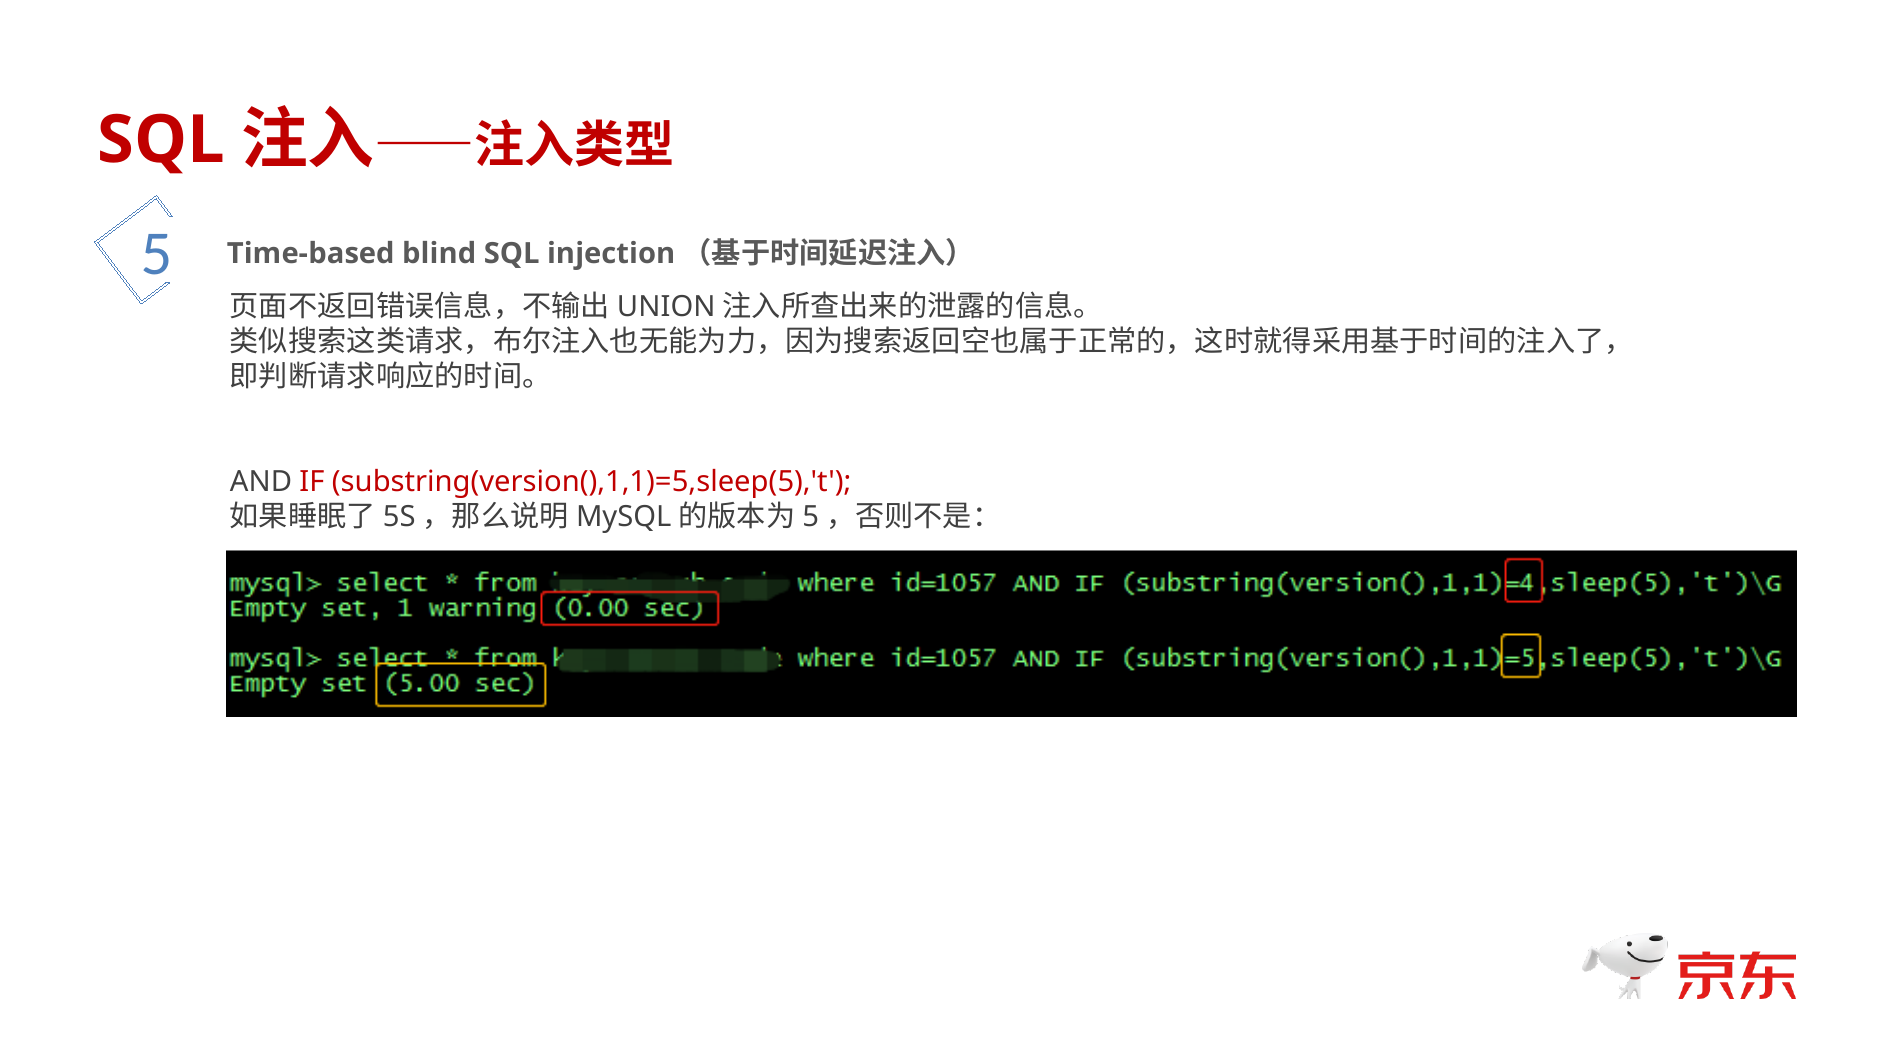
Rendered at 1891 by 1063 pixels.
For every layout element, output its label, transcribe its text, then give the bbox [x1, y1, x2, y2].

text_box 页面不返回错误信息，不输出UNION注入所查出来的泄露的信息。 类似搜索这类请求，布尔注入也无能为力，因为搜索返回空也属于正常的，这时就得采用基于时间的注入了，即判断请求响应的时间。 AND IF (substring(version(),1,1)=5,sleep(5),'t'); 如果睡眠了5S，那么说明MySQL的版本为5，否则不是： [214, 280, 1620, 750]
picture [226, 549, 1797, 717]
text_box SQL注入——注入类型 [82, 88, 1217, 196]
picture [1582, 933, 1796, 999]
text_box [94, 194, 1127, 305]
